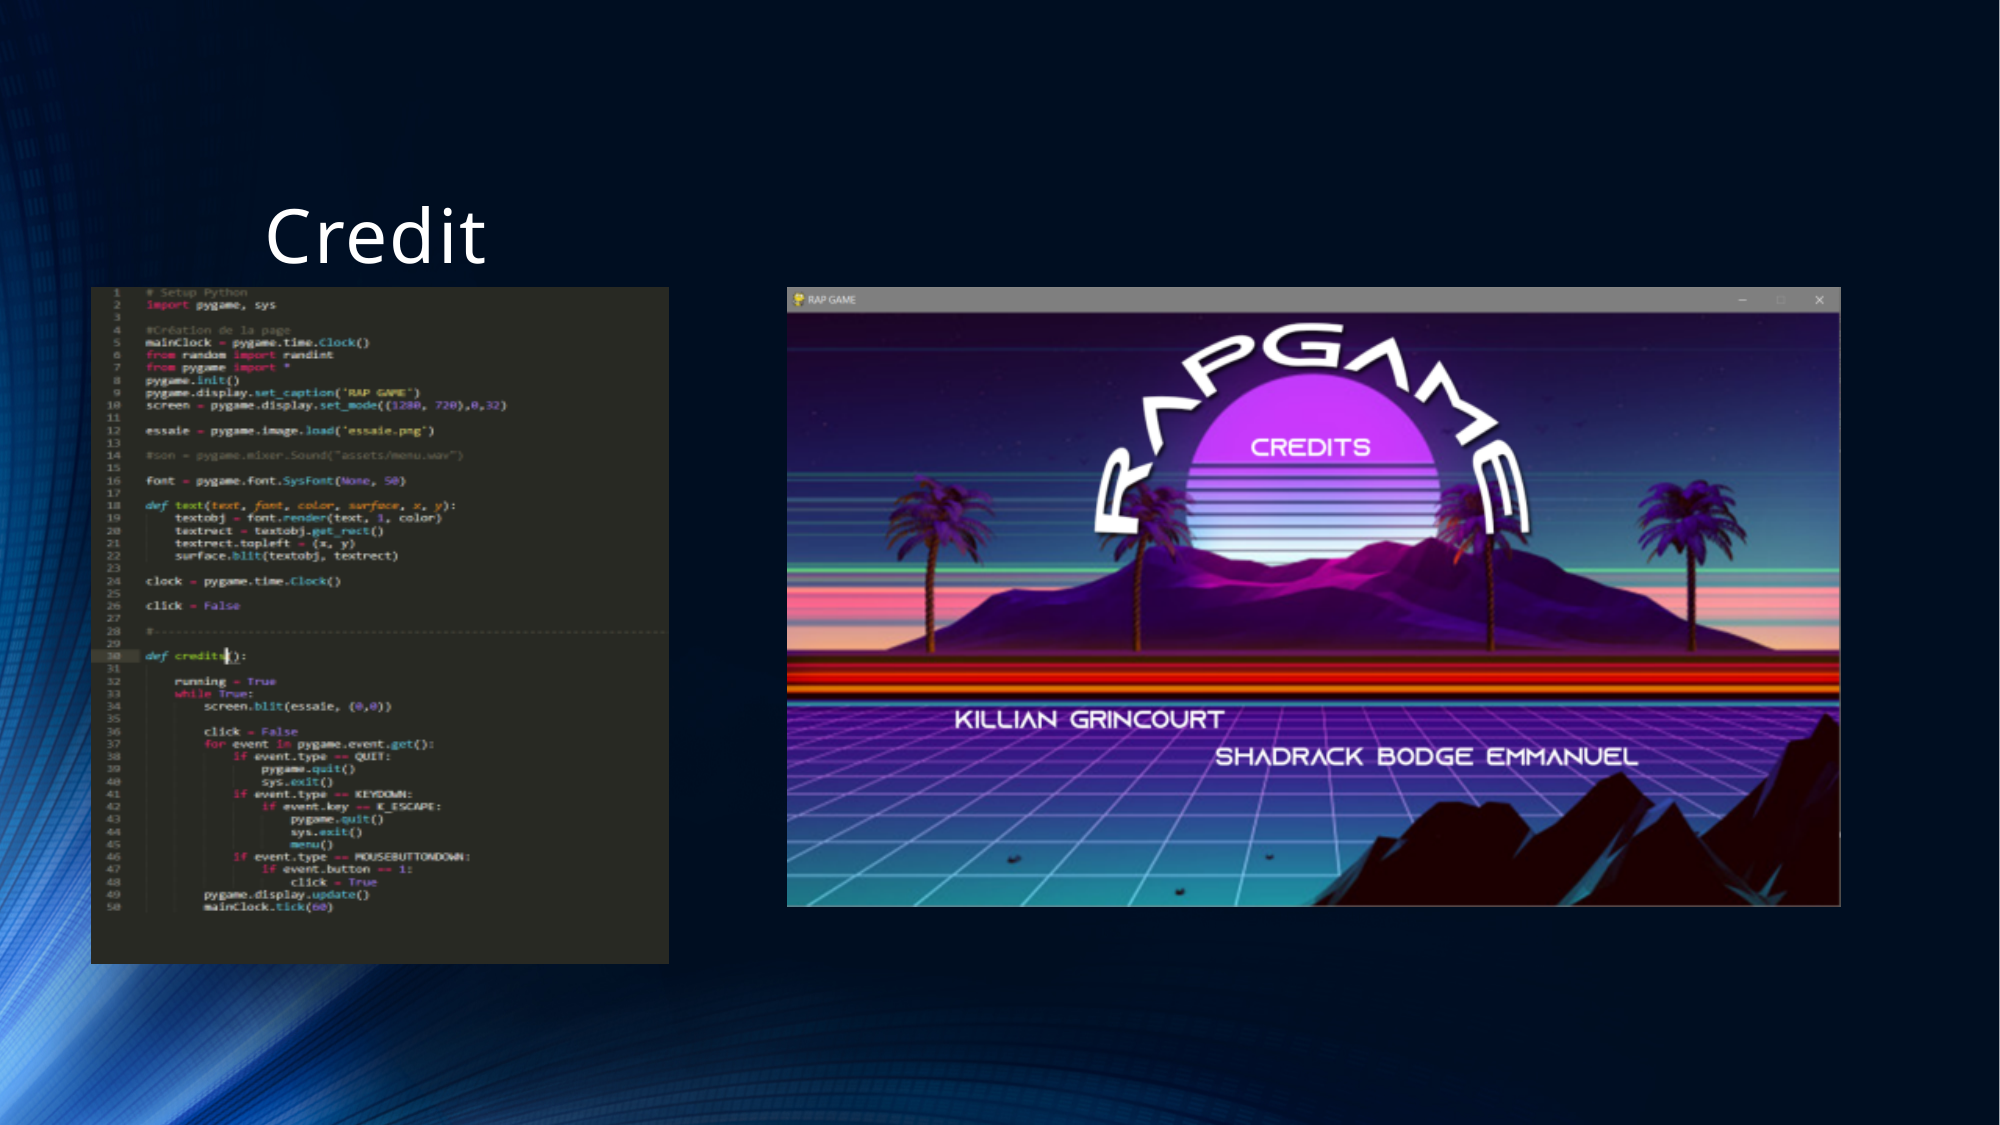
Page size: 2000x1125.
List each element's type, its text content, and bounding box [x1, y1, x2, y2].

picture [0, 0, 2000, 1125]
title Credit [249, 62, 1750, 288]
